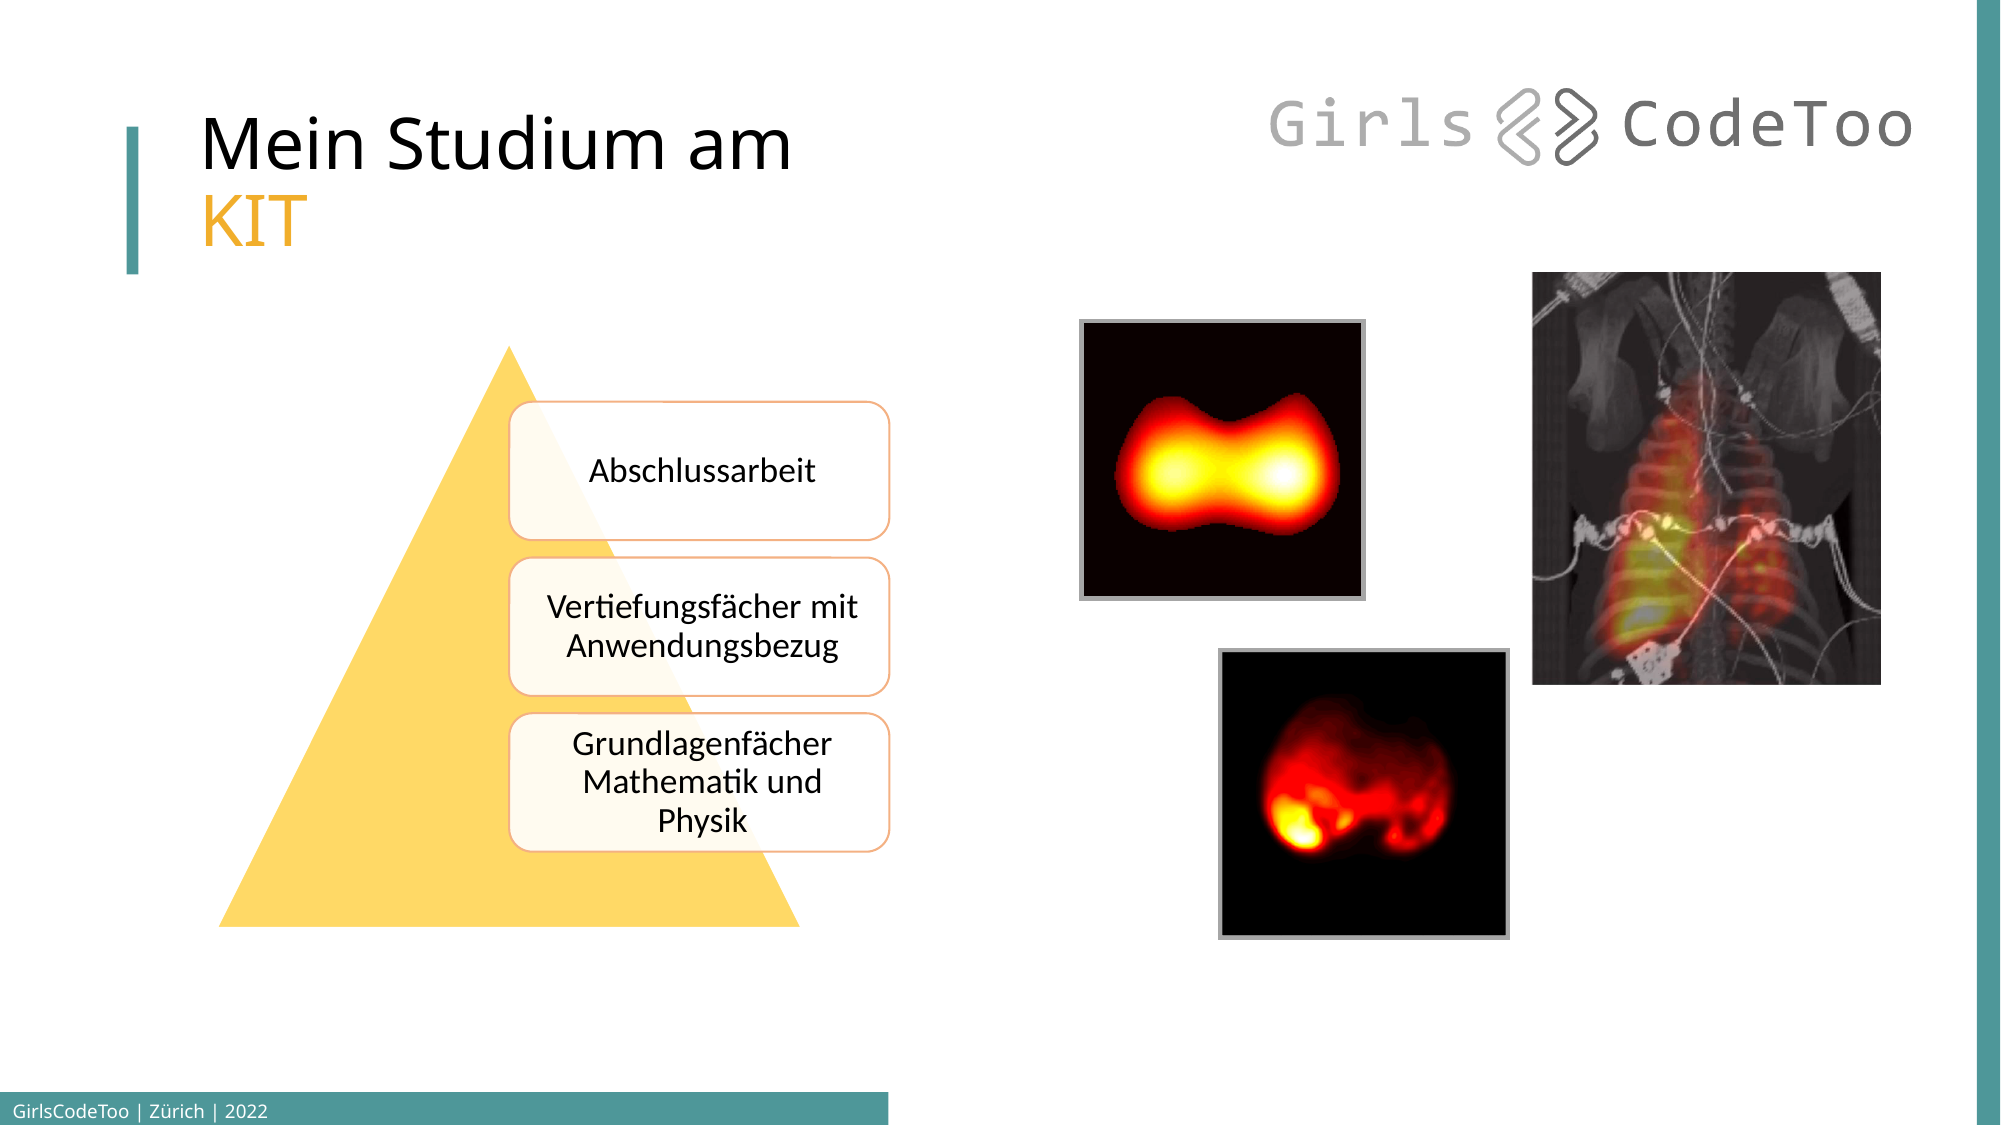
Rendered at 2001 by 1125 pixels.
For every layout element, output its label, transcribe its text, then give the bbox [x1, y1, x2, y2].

picture [1083, 323, 1361, 597]
title Mein Studium am KIT [184, 92, 891, 280]
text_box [0, 343, 1121, 928]
picture [1222, 652, 1506, 936]
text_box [1530, 271, 1882, 686]
